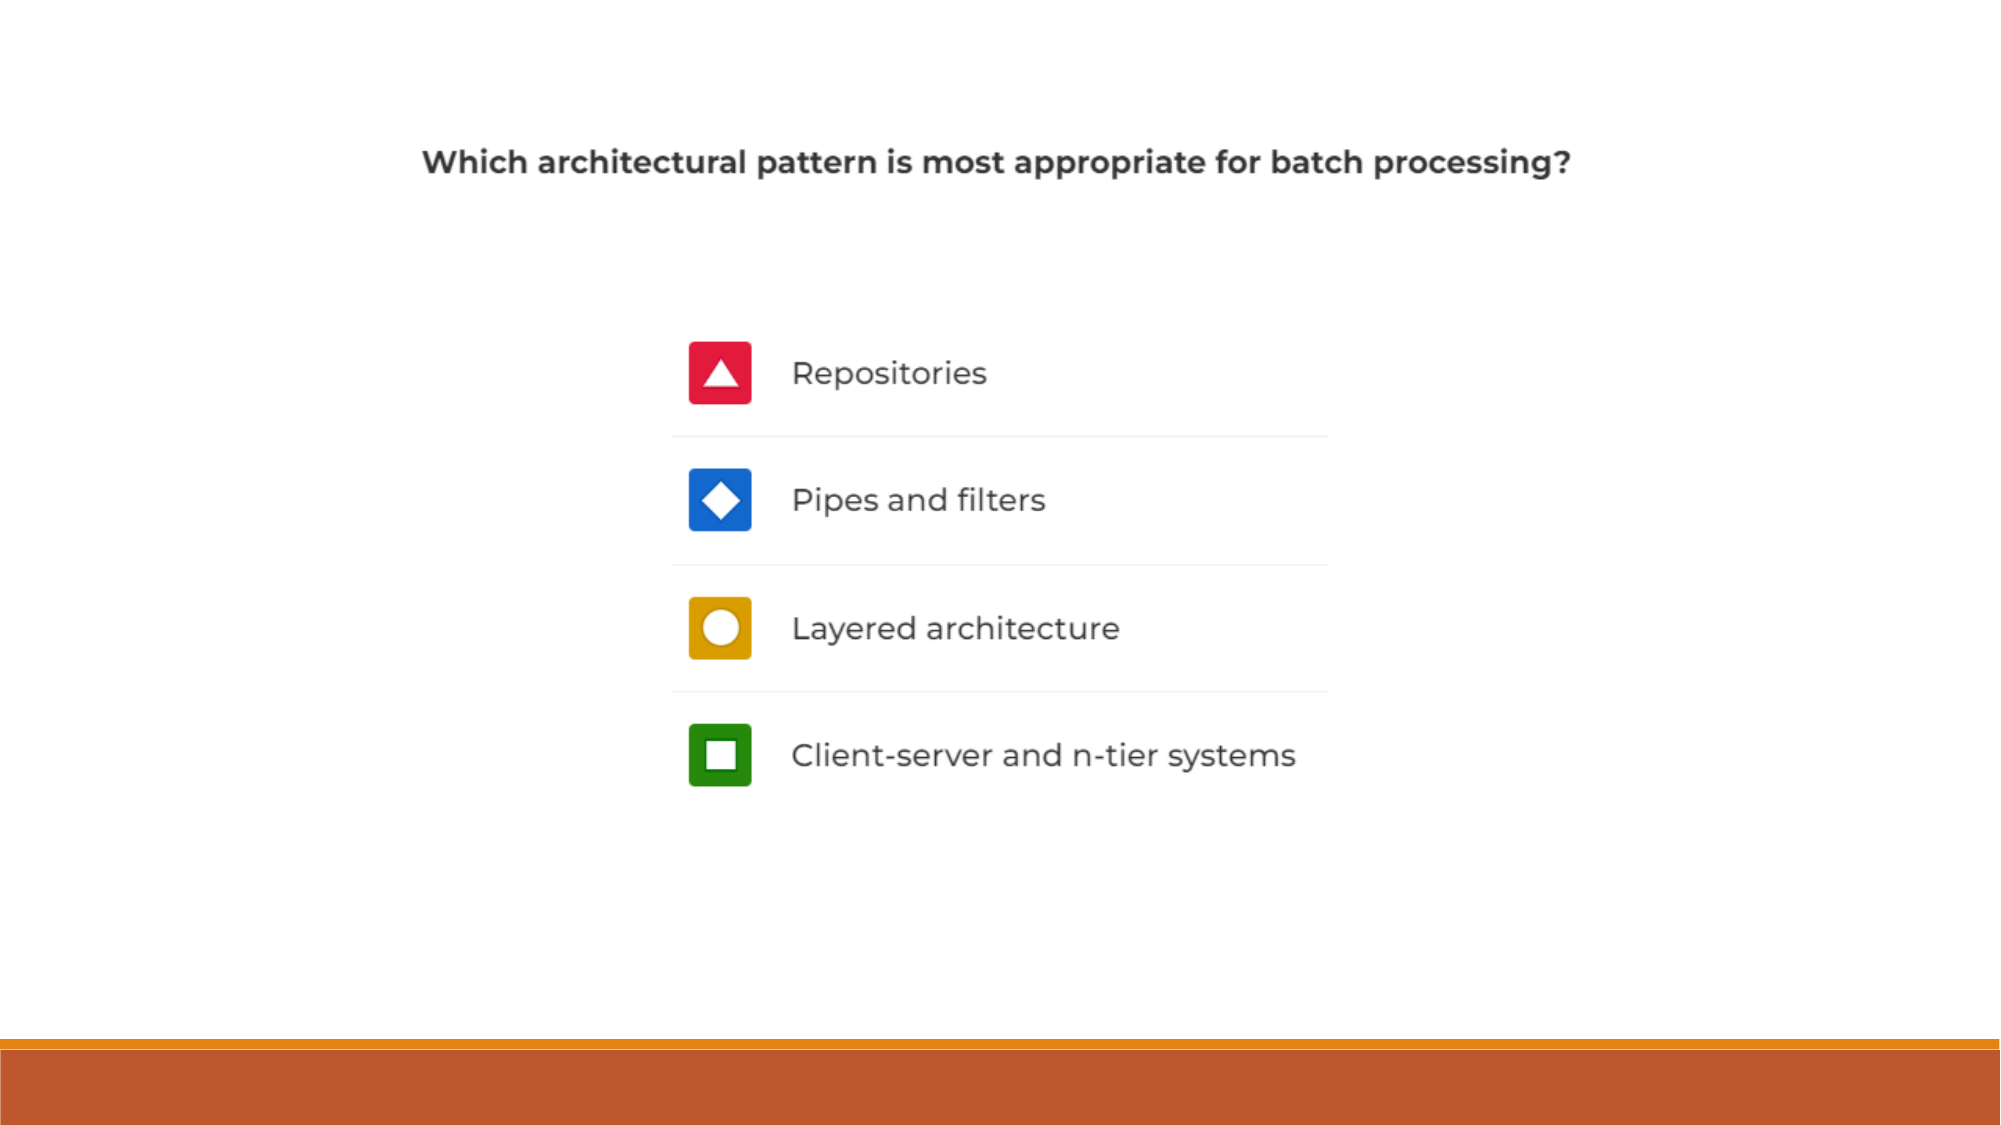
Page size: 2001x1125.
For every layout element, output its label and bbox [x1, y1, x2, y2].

picture [418, 137, 1582, 195]
picture [672, 331, 1328, 794]
